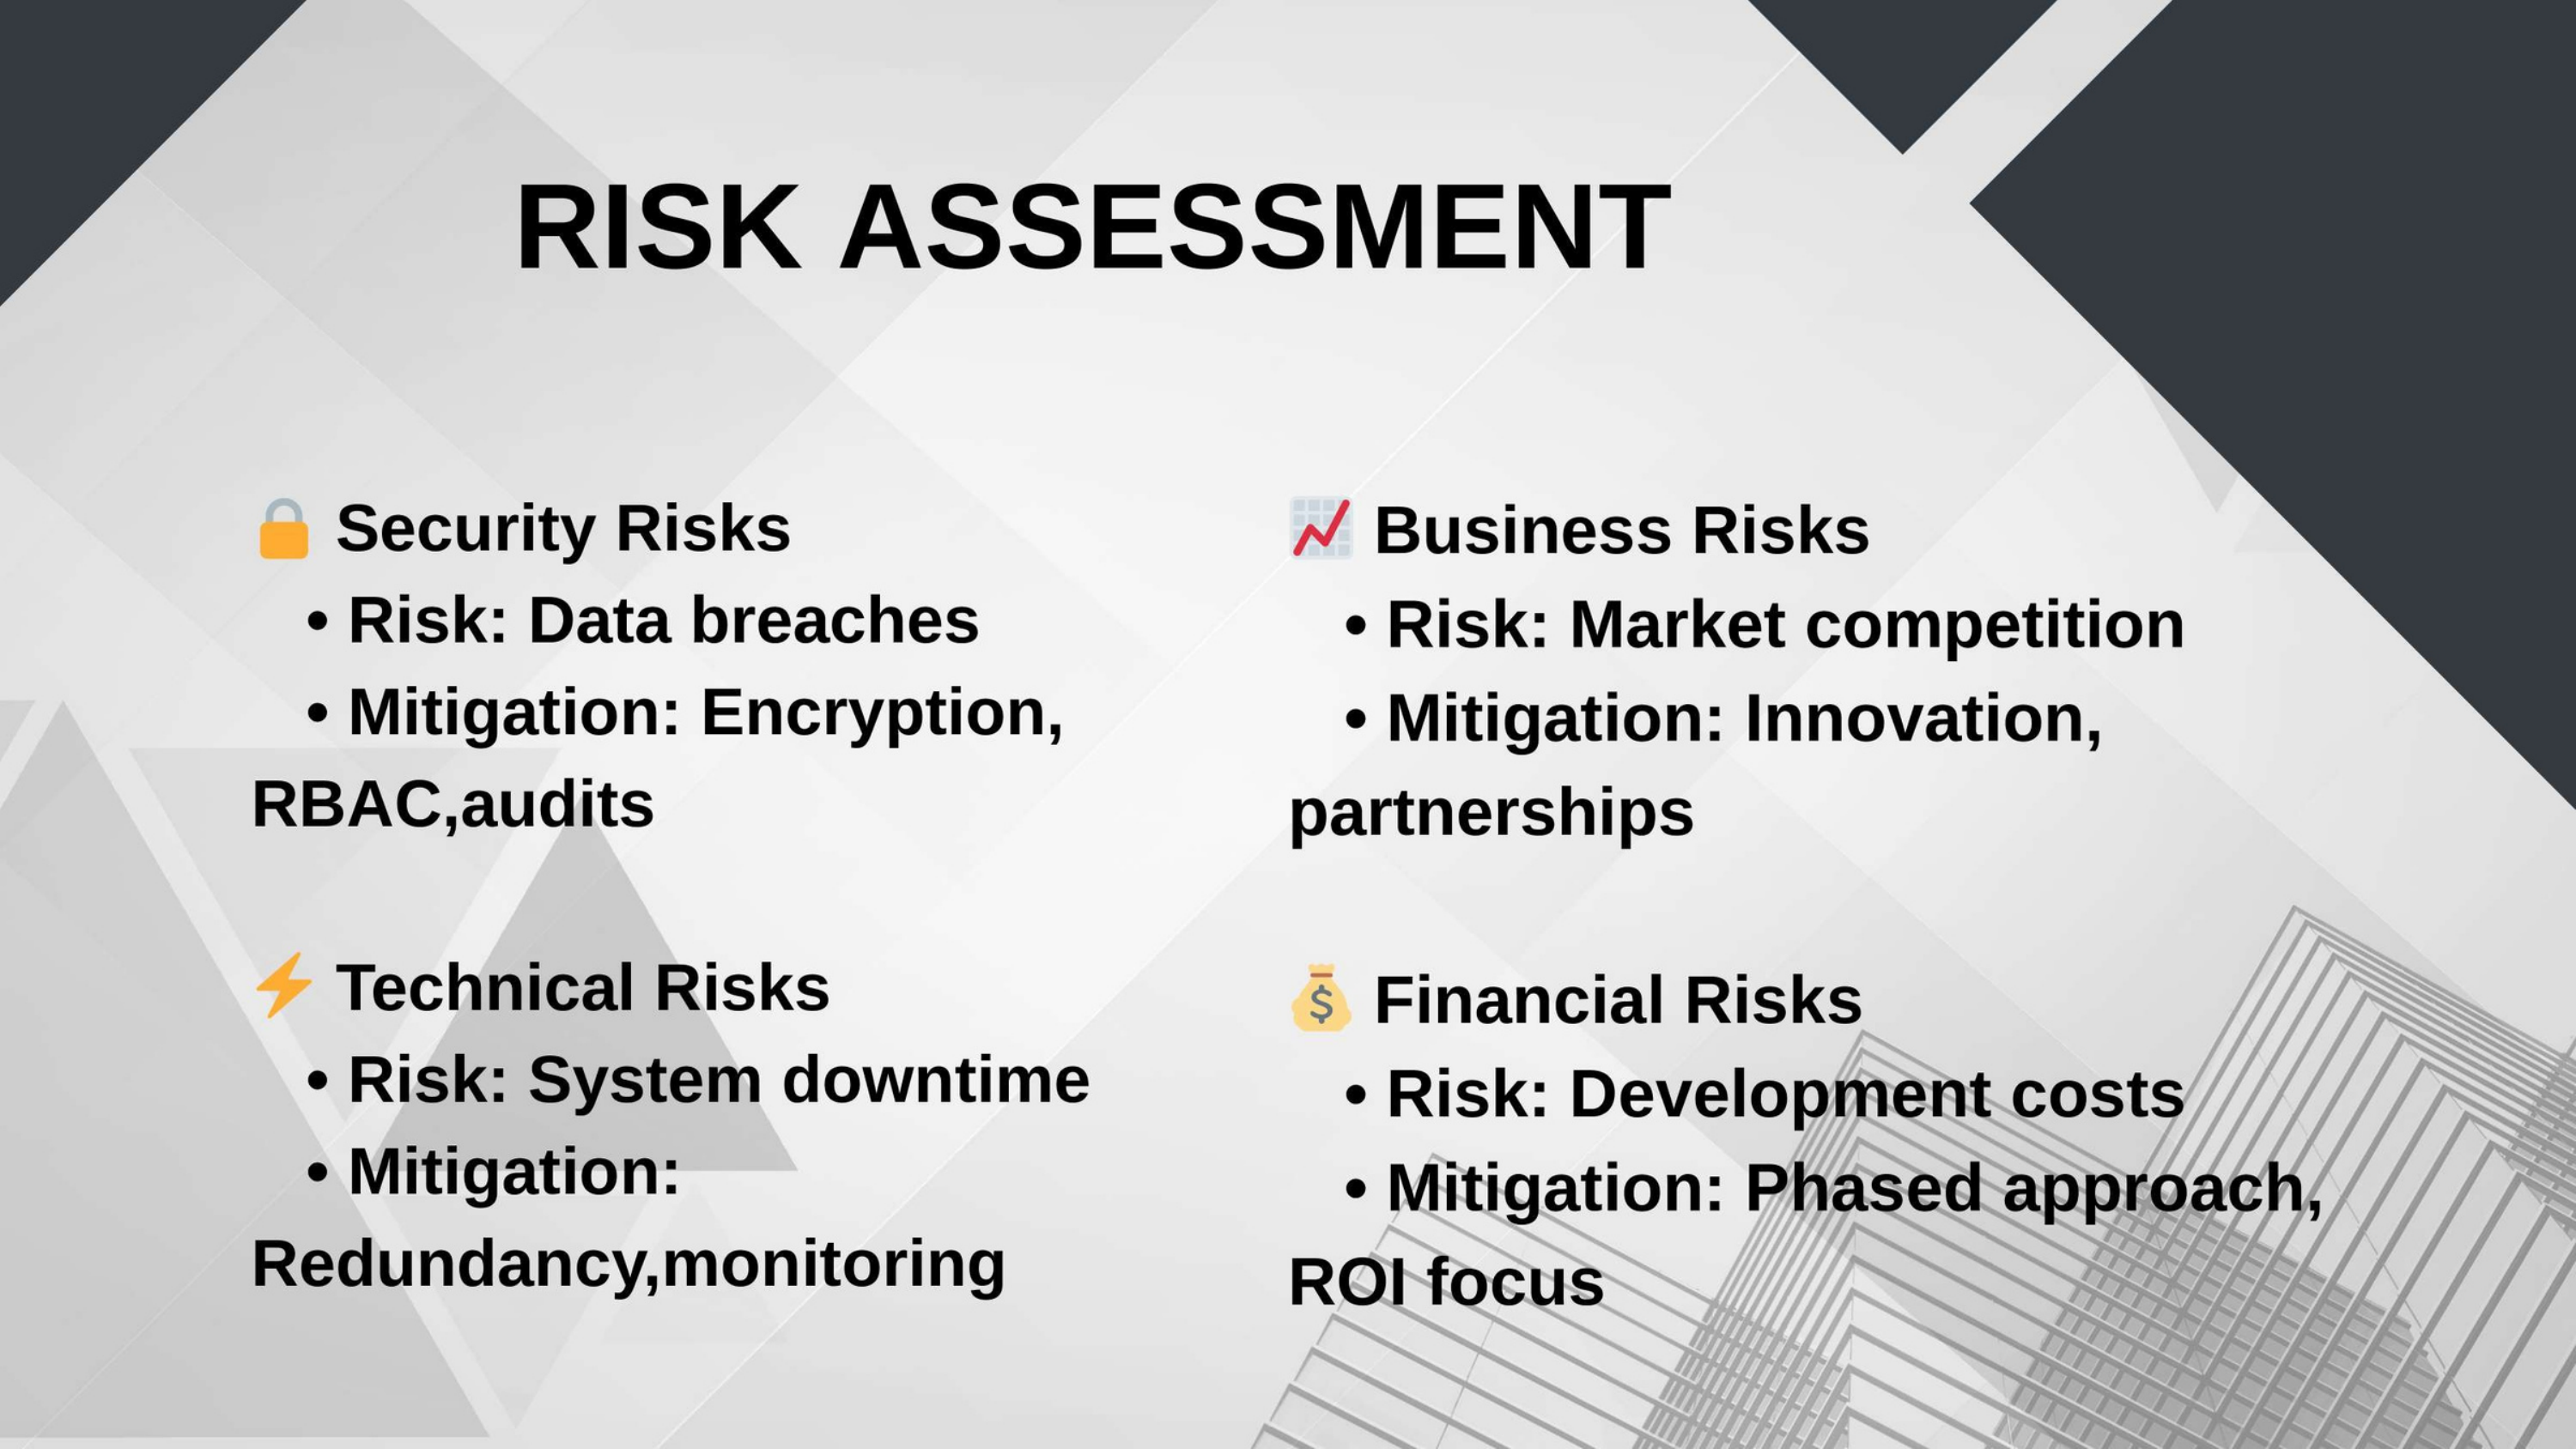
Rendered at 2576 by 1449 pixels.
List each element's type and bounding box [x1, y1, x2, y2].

text_box [0, 0, 2576, 1449]
